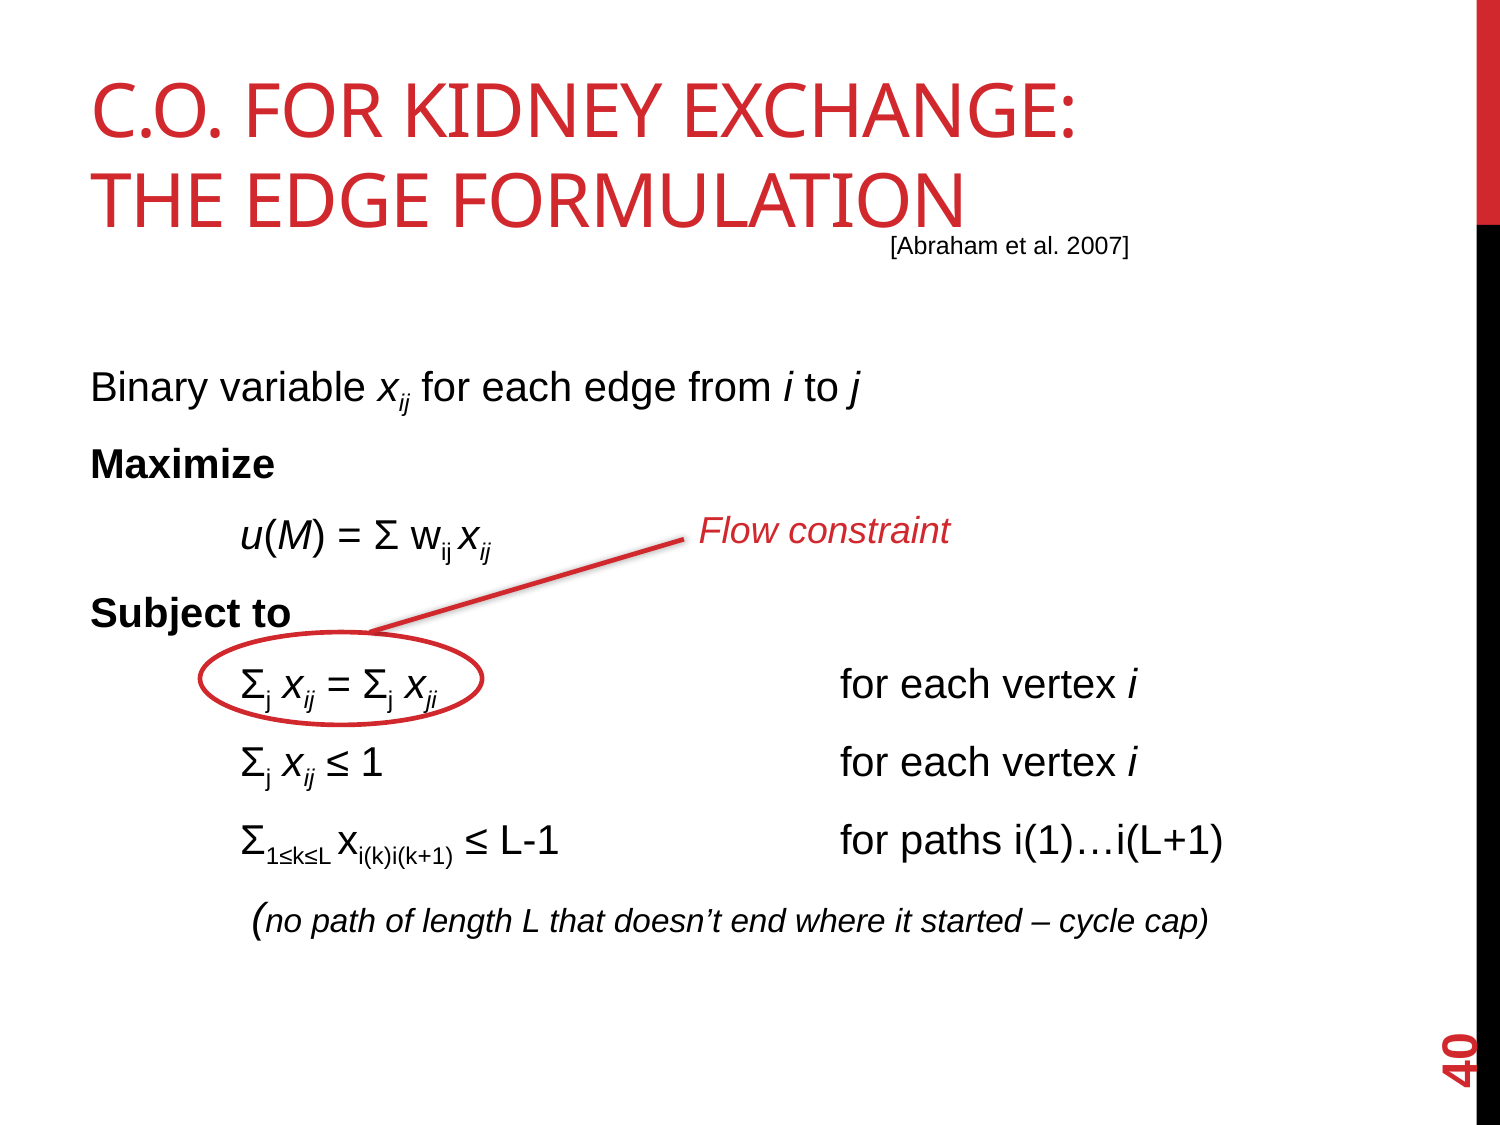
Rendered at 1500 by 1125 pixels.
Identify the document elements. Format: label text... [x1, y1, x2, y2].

slide_number 40 [1427, 887, 1488, 1104]
text_box [Abraham et al. 2007] [670, 222, 1145, 268]
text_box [199, 498, 974, 726]
title C.O. for Kidney Exchange: The Edge formulation [75, 25, 1333, 250]
list Binary variable xij for each edge from i to j Maximize u(M) = Σ wij xij Subject to Σj xij = Σj xji for each vertex i Σj xij ≤ 1 for each vertex i Σ1≤k≤L xi(k)i(k+1) ≤ L-1 for paths i(1)…i(L+1) (no path of length L that doesn’t end where it started – cycle cap) [75, 351, 1425, 1125]
